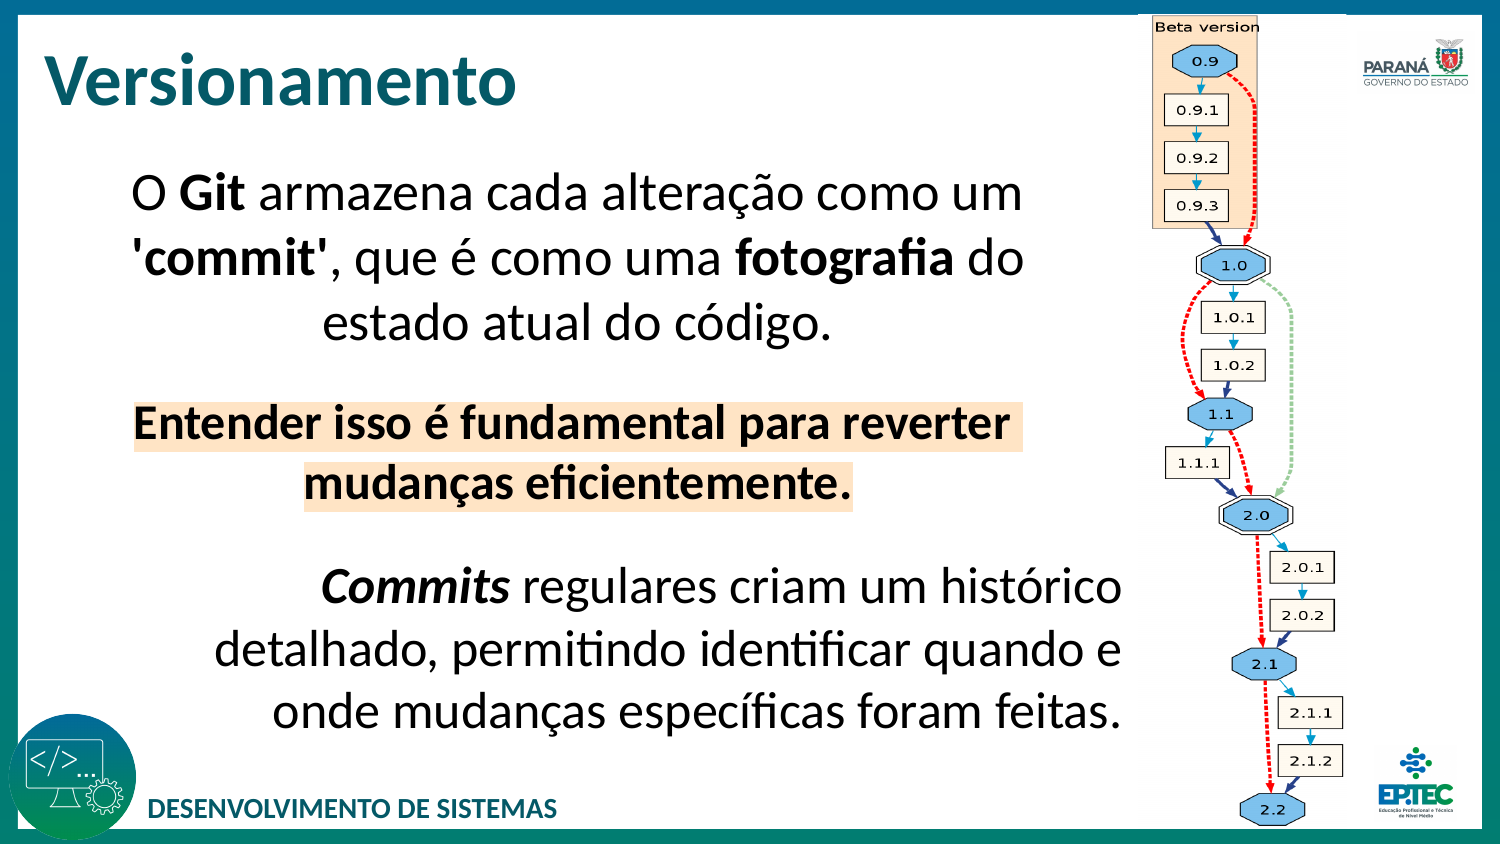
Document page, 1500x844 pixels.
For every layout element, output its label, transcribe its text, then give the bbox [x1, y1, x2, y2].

picture [8, 713, 137, 841]
text_box Entender isso é fundamental para reverter mudanças eficientemente. [6, 374, 1132, 525]
text_box [17, 525, 1132, 711]
picture [1374, 745, 1457, 822]
text_box Commits regulares criam um histórico detalhado, permitindo identificar quando e onde mudanças específicas foram feitas. [83, 536, 1139, 844]
text_box [17, 14, 1136, 374]
picture [1482, 273, 1500, 277]
text_box Versionamento [29, 23, 1019, 129]
picture [1137, 15, 1347, 830]
text_box [1348, 14, 1482, 829]
text_box O Git armazena cada alteração como um 'commit', que é como uma fotografia do estado atual do código. [50, 141, 1106, 367]
picture [1356, 30, 1475, 94]
picture [0, 273, 17, 277]
